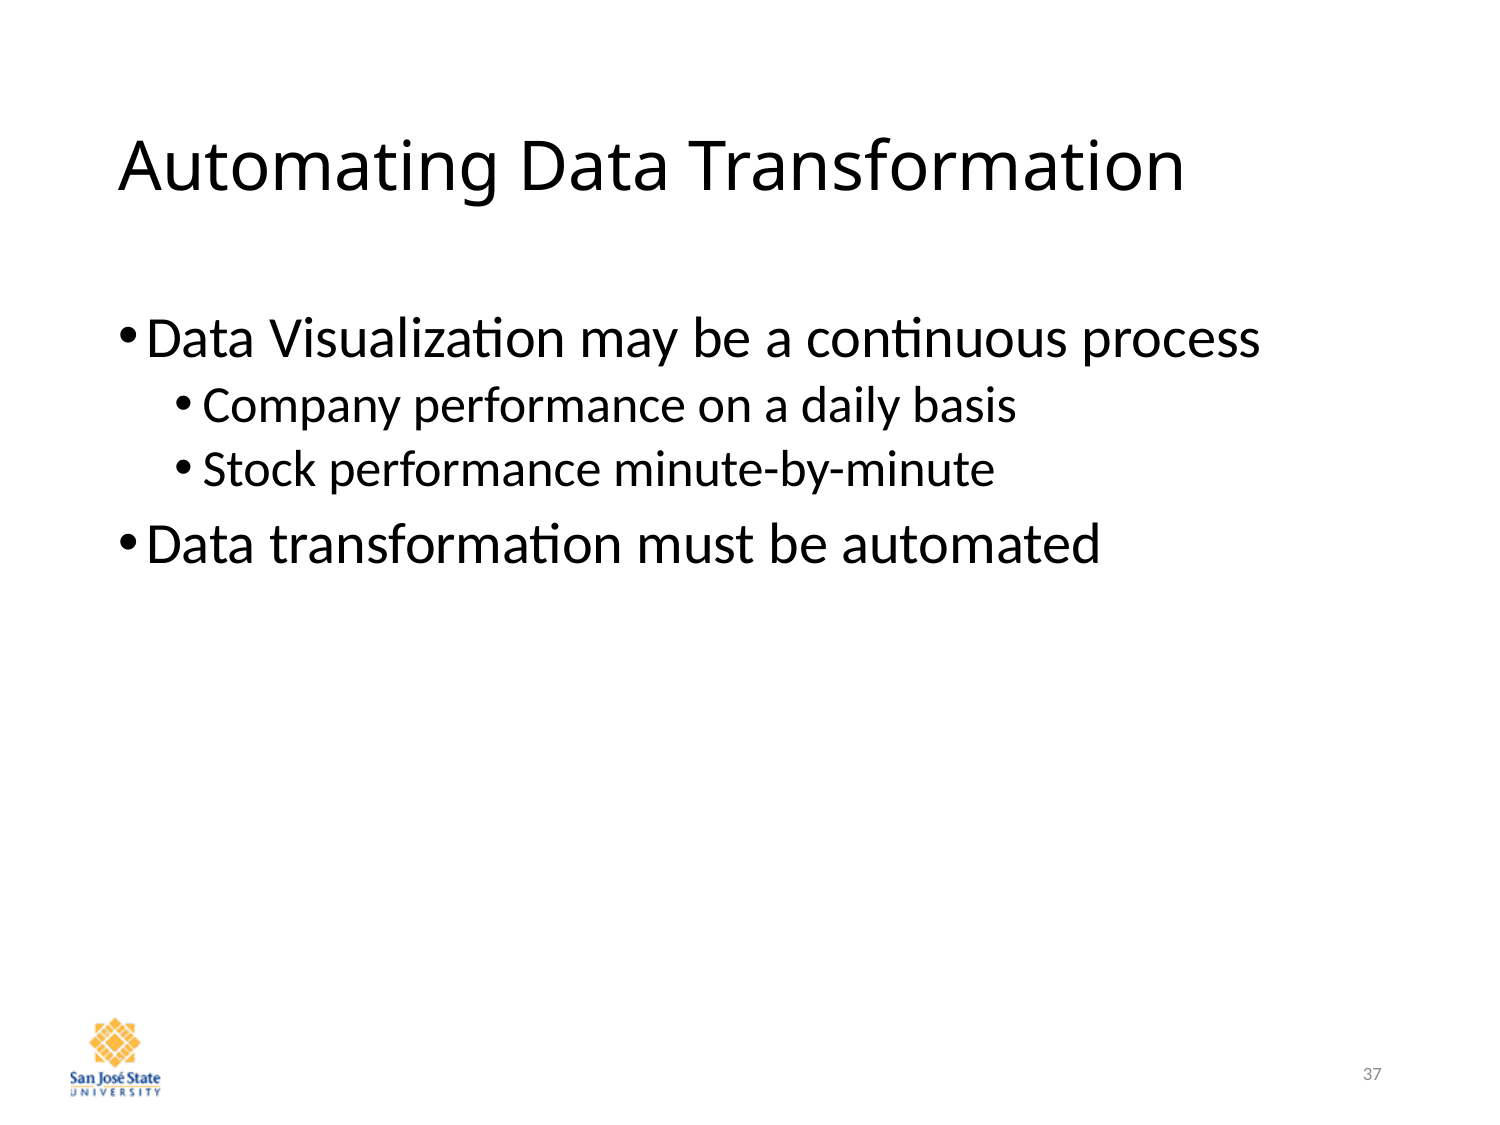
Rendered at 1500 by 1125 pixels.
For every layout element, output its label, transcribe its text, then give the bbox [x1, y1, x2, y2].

slide_number 37 [1059, 1042, 1397, 1103]
list Data Visualization may be a continuous process Company performance on a daily basis Stock performance minute-by-minute Data transformation must be automated [103, 299, 1397, 1014]
picture [60, 1012, 166, 1112]
title Automating Data Transformation [103, 59, 1397, 278]
